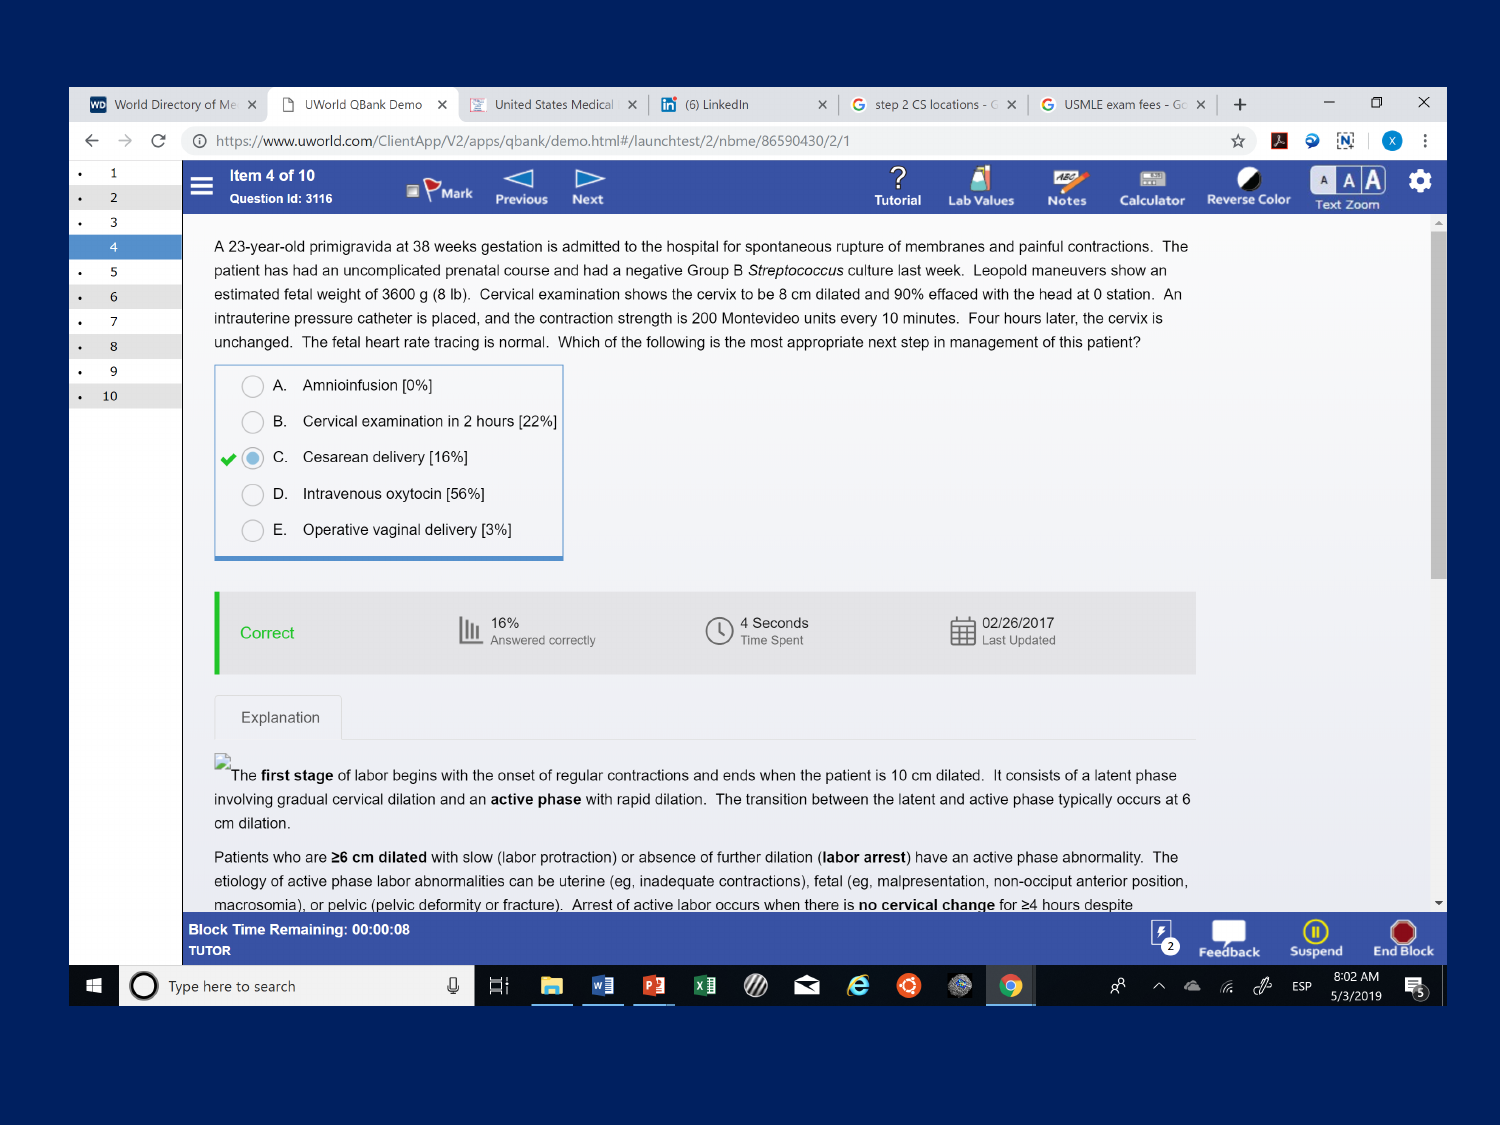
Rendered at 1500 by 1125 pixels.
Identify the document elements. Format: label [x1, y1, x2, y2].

picture [69, 87, 1447, 1006]
